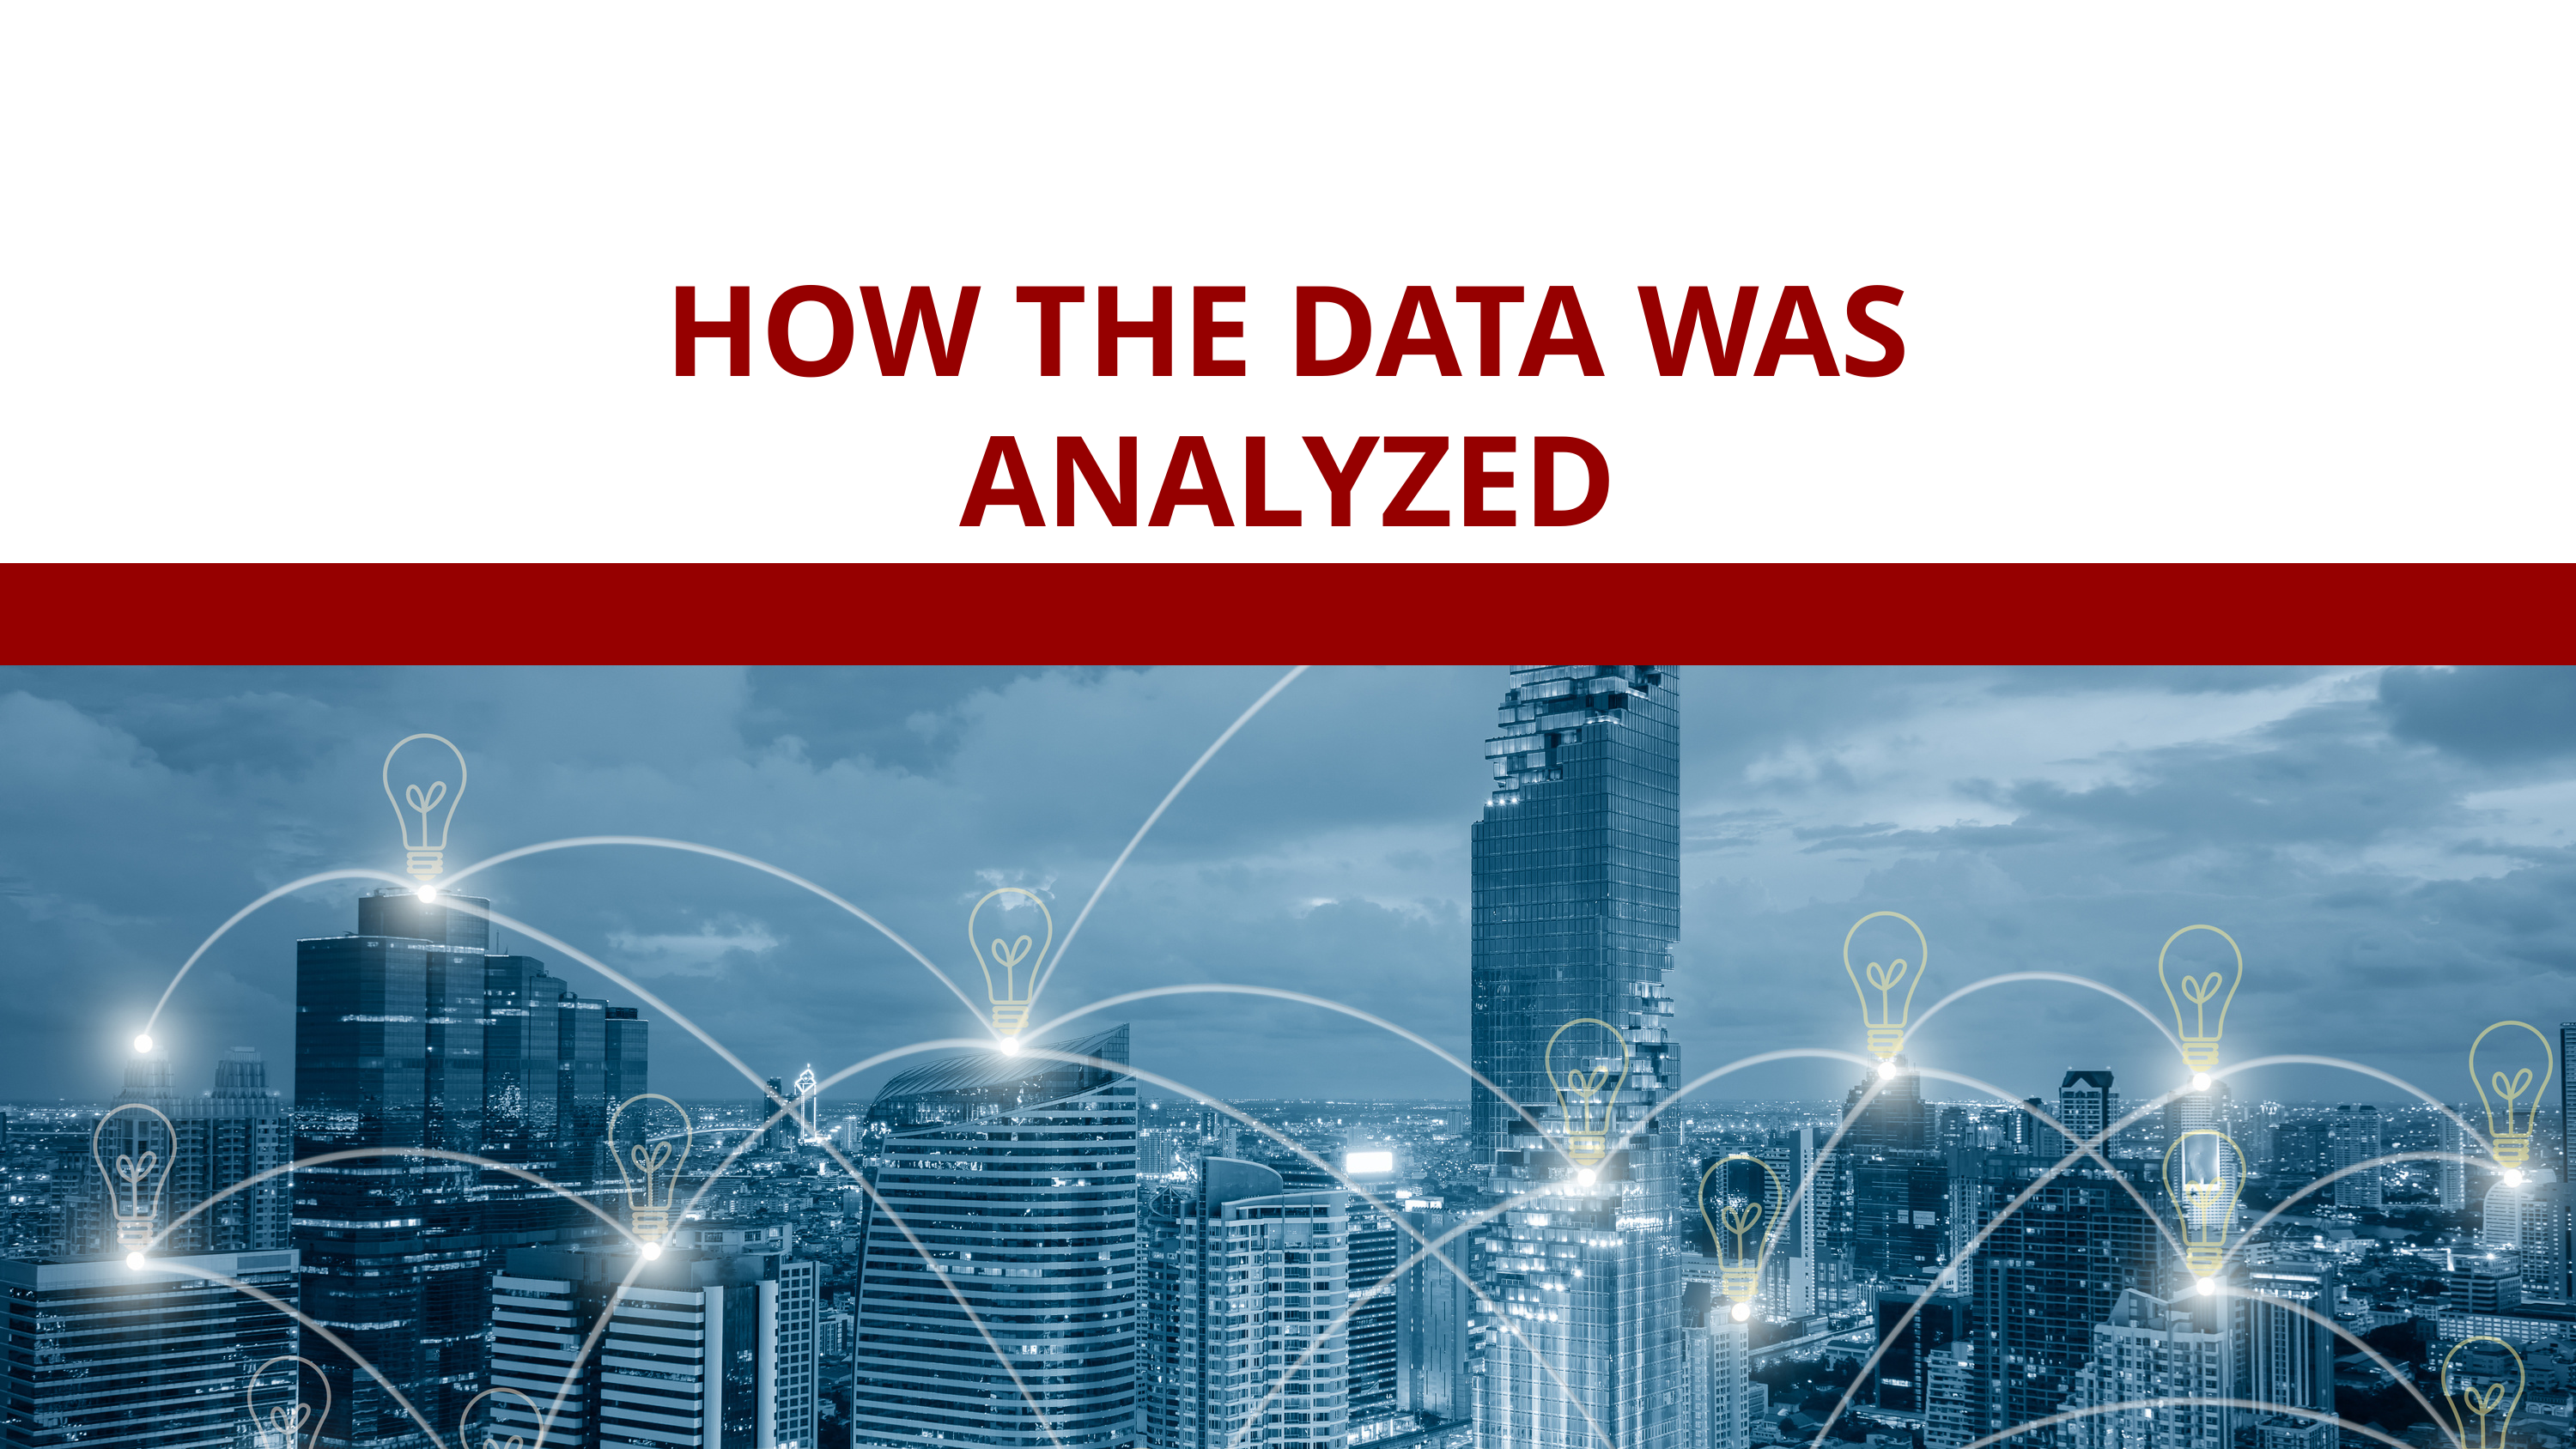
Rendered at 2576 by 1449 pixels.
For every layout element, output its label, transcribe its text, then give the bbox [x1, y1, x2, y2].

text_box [0, 562, 2576, 666]
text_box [0, 675, 2576, 1449]
text_box HOW THE DATA WAS ANALYZED [354, 251, 2222, 553]
